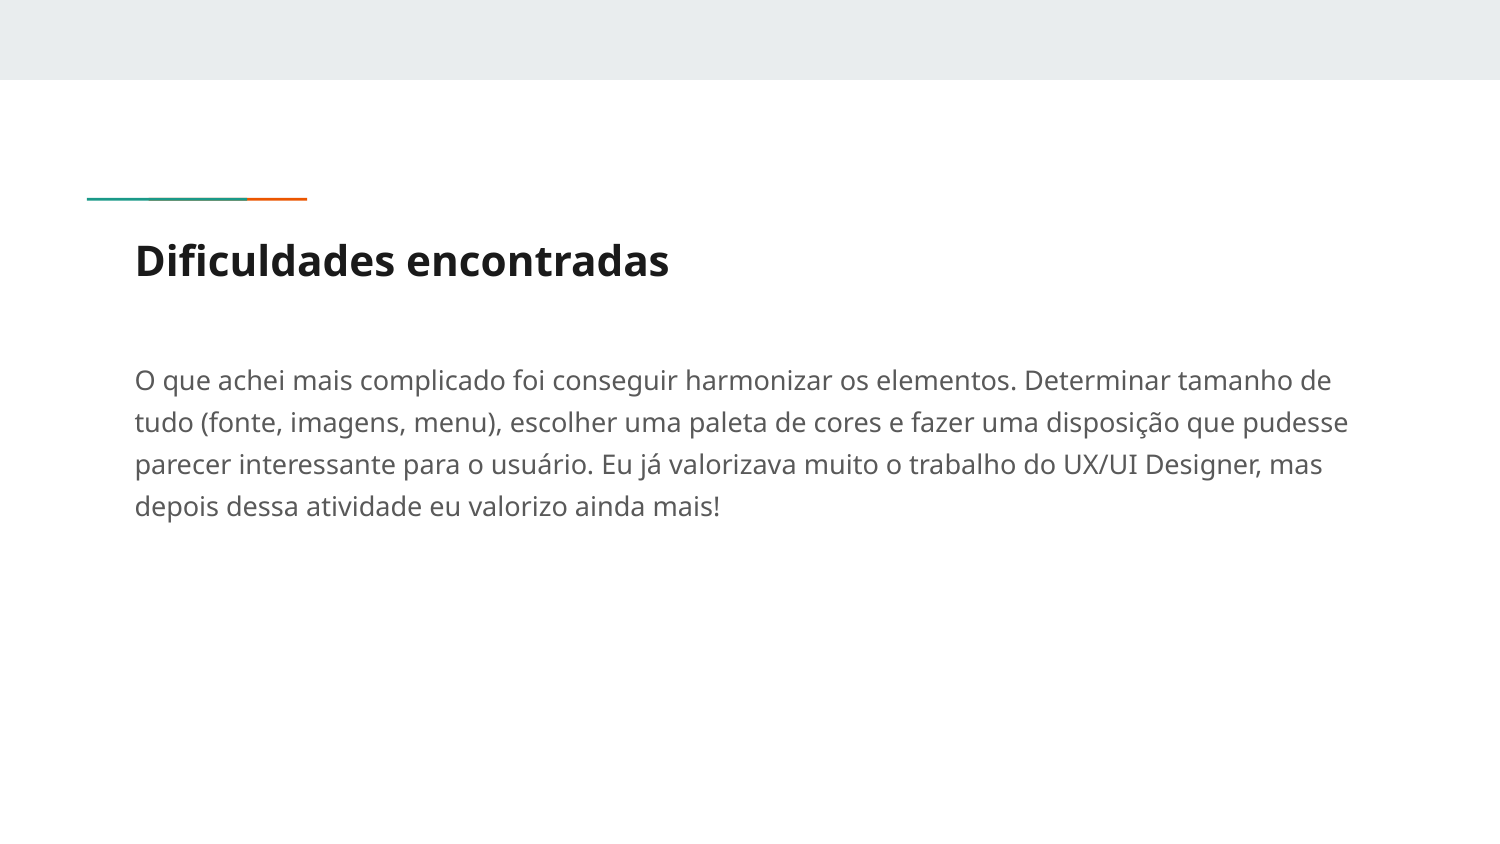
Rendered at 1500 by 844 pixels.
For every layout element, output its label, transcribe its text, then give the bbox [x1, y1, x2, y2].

title Dificuldades encontradas [119, 216, 1381, 305]
list O que achei mais complicado foi conseguir harmonizar os elementos. Determinar tamanho de tudo (fonte, imagens, menu), escolher uma paleta de cores e fazer uma disposição que pudesse parecer interessante para o usuário. Eu já valorizava muito o trabalho do UX/UI Designer, mas depois dessa atividade eu valorizo ainda mais! [119, 341, 1381, 712]
